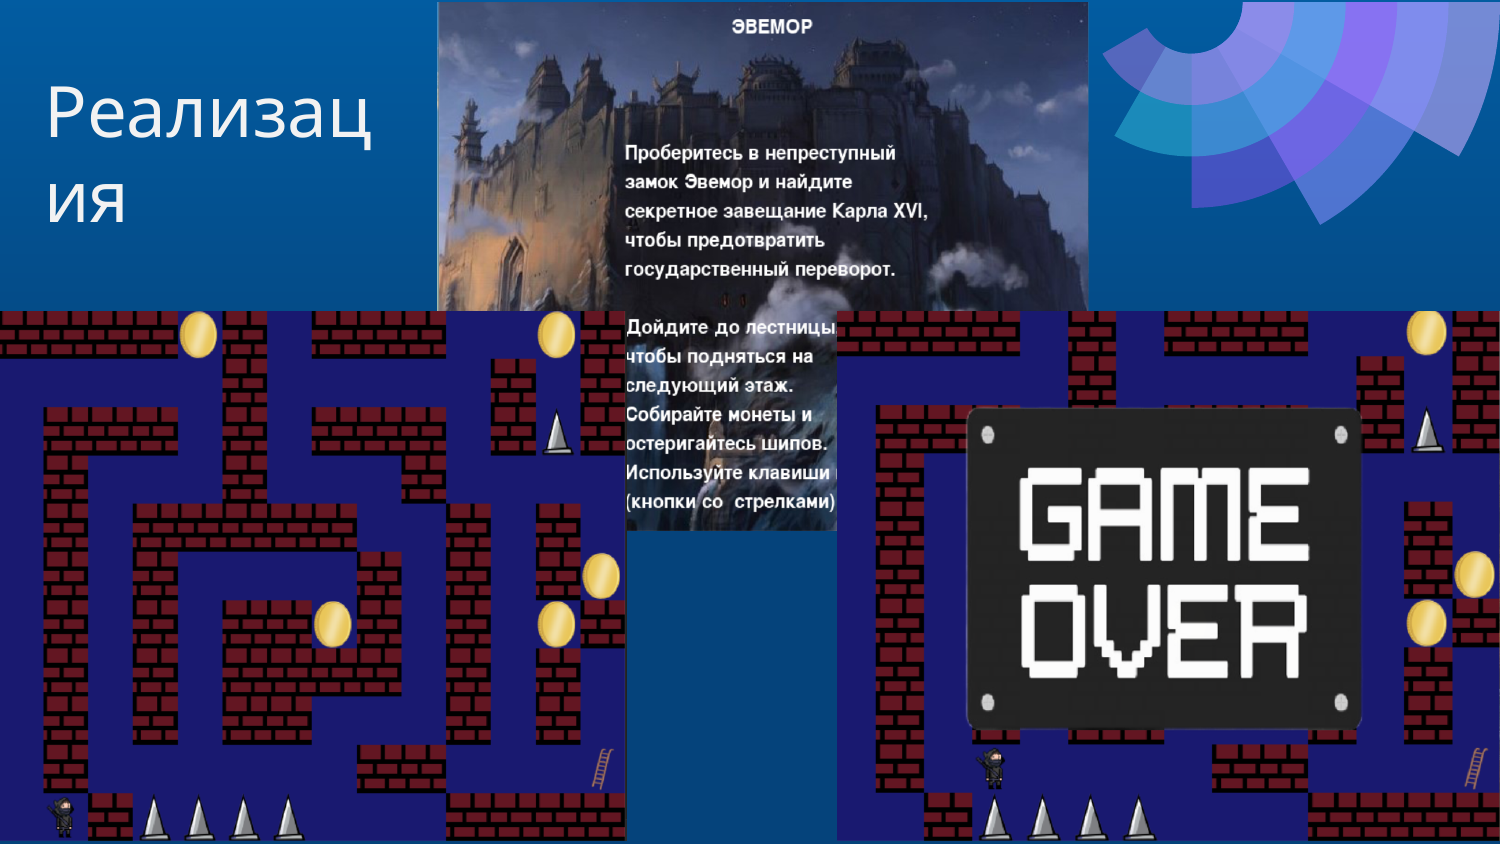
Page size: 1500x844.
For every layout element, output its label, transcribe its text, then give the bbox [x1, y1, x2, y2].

title Реализация [29, 52, 428, 171]
picture [0, 1, 1500, 841]
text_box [1102, 1, 1500, 226]
